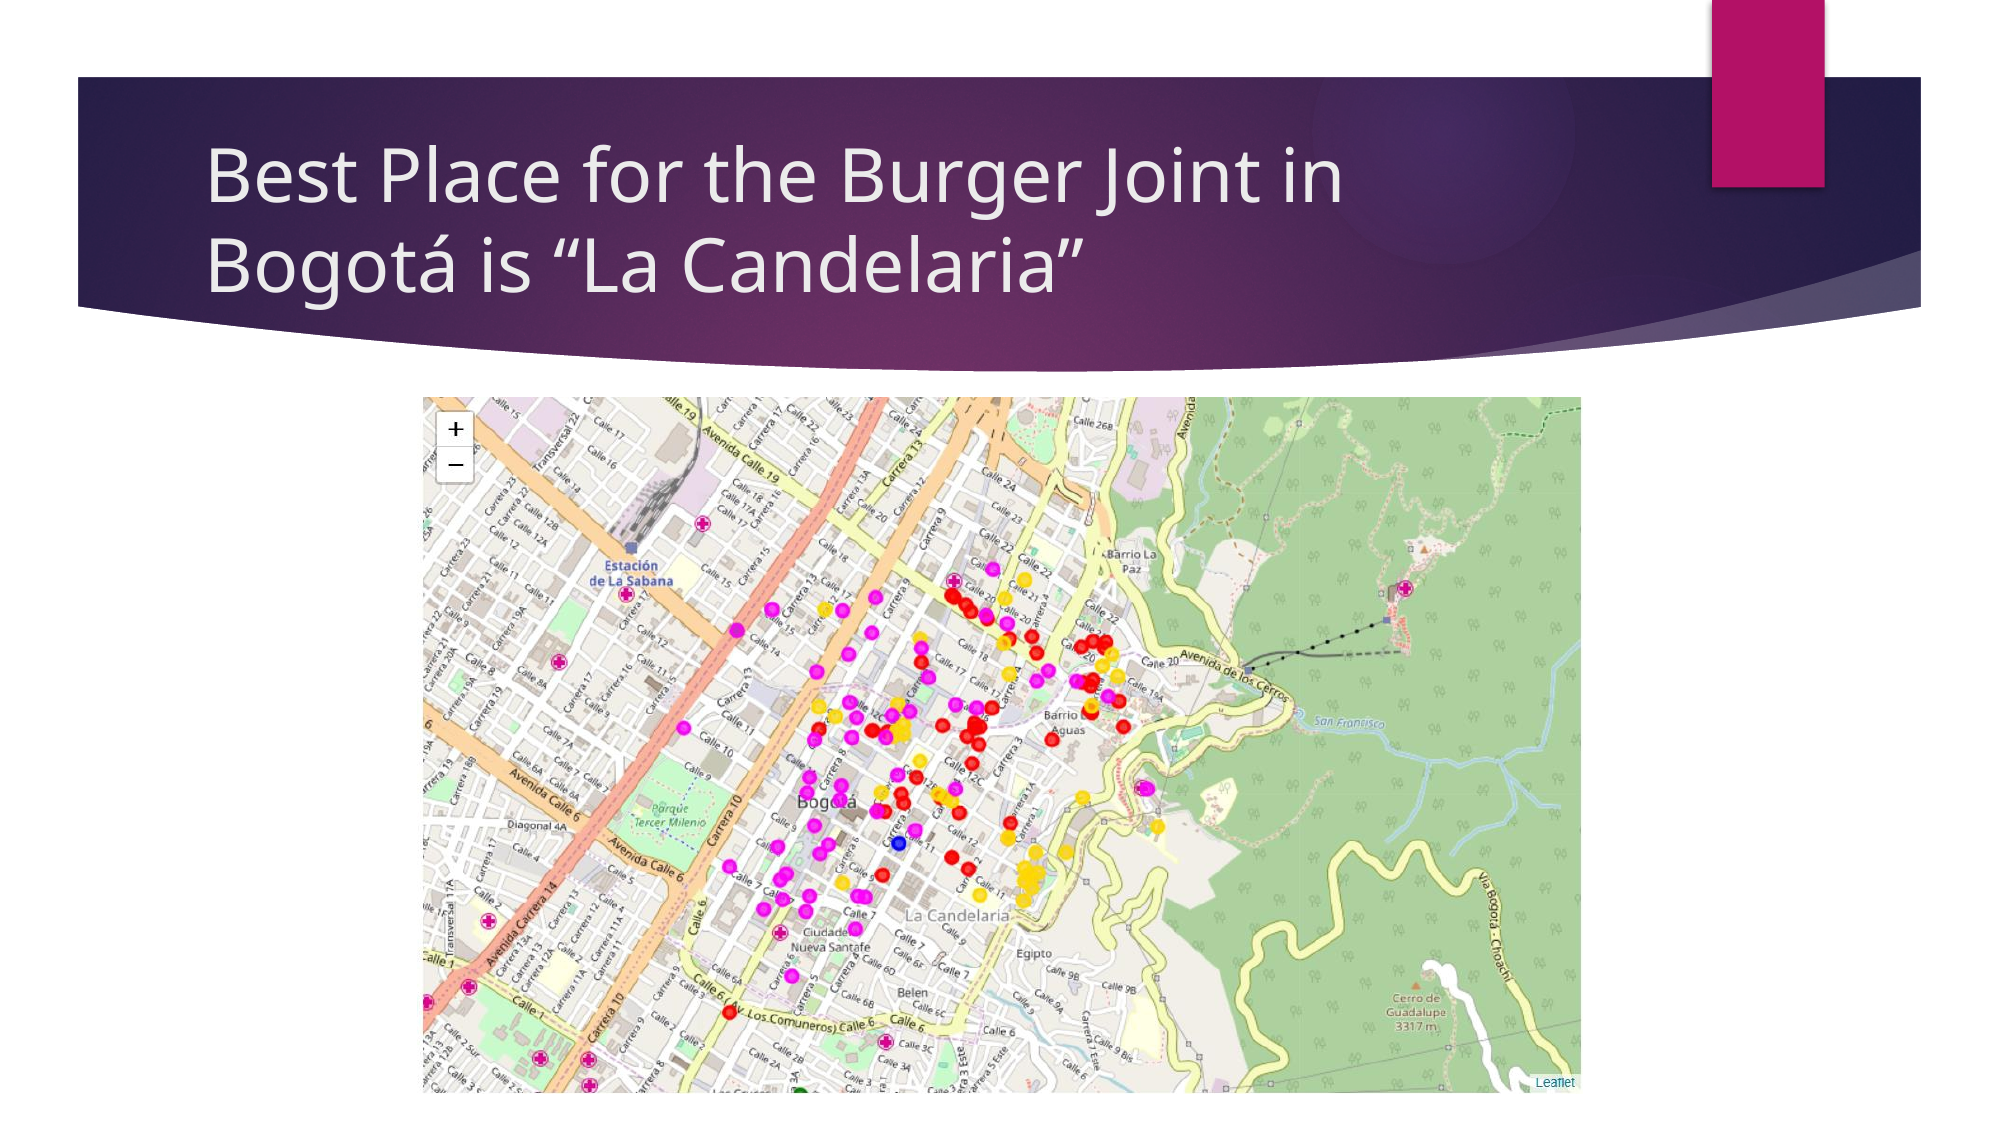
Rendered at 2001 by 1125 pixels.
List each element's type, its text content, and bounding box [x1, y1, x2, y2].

picture [417, 397, 1583, 1094]
title Best Place for the Burger Joint in Bogotá is “La Candelaria” [189, 159, 1560, 276]
